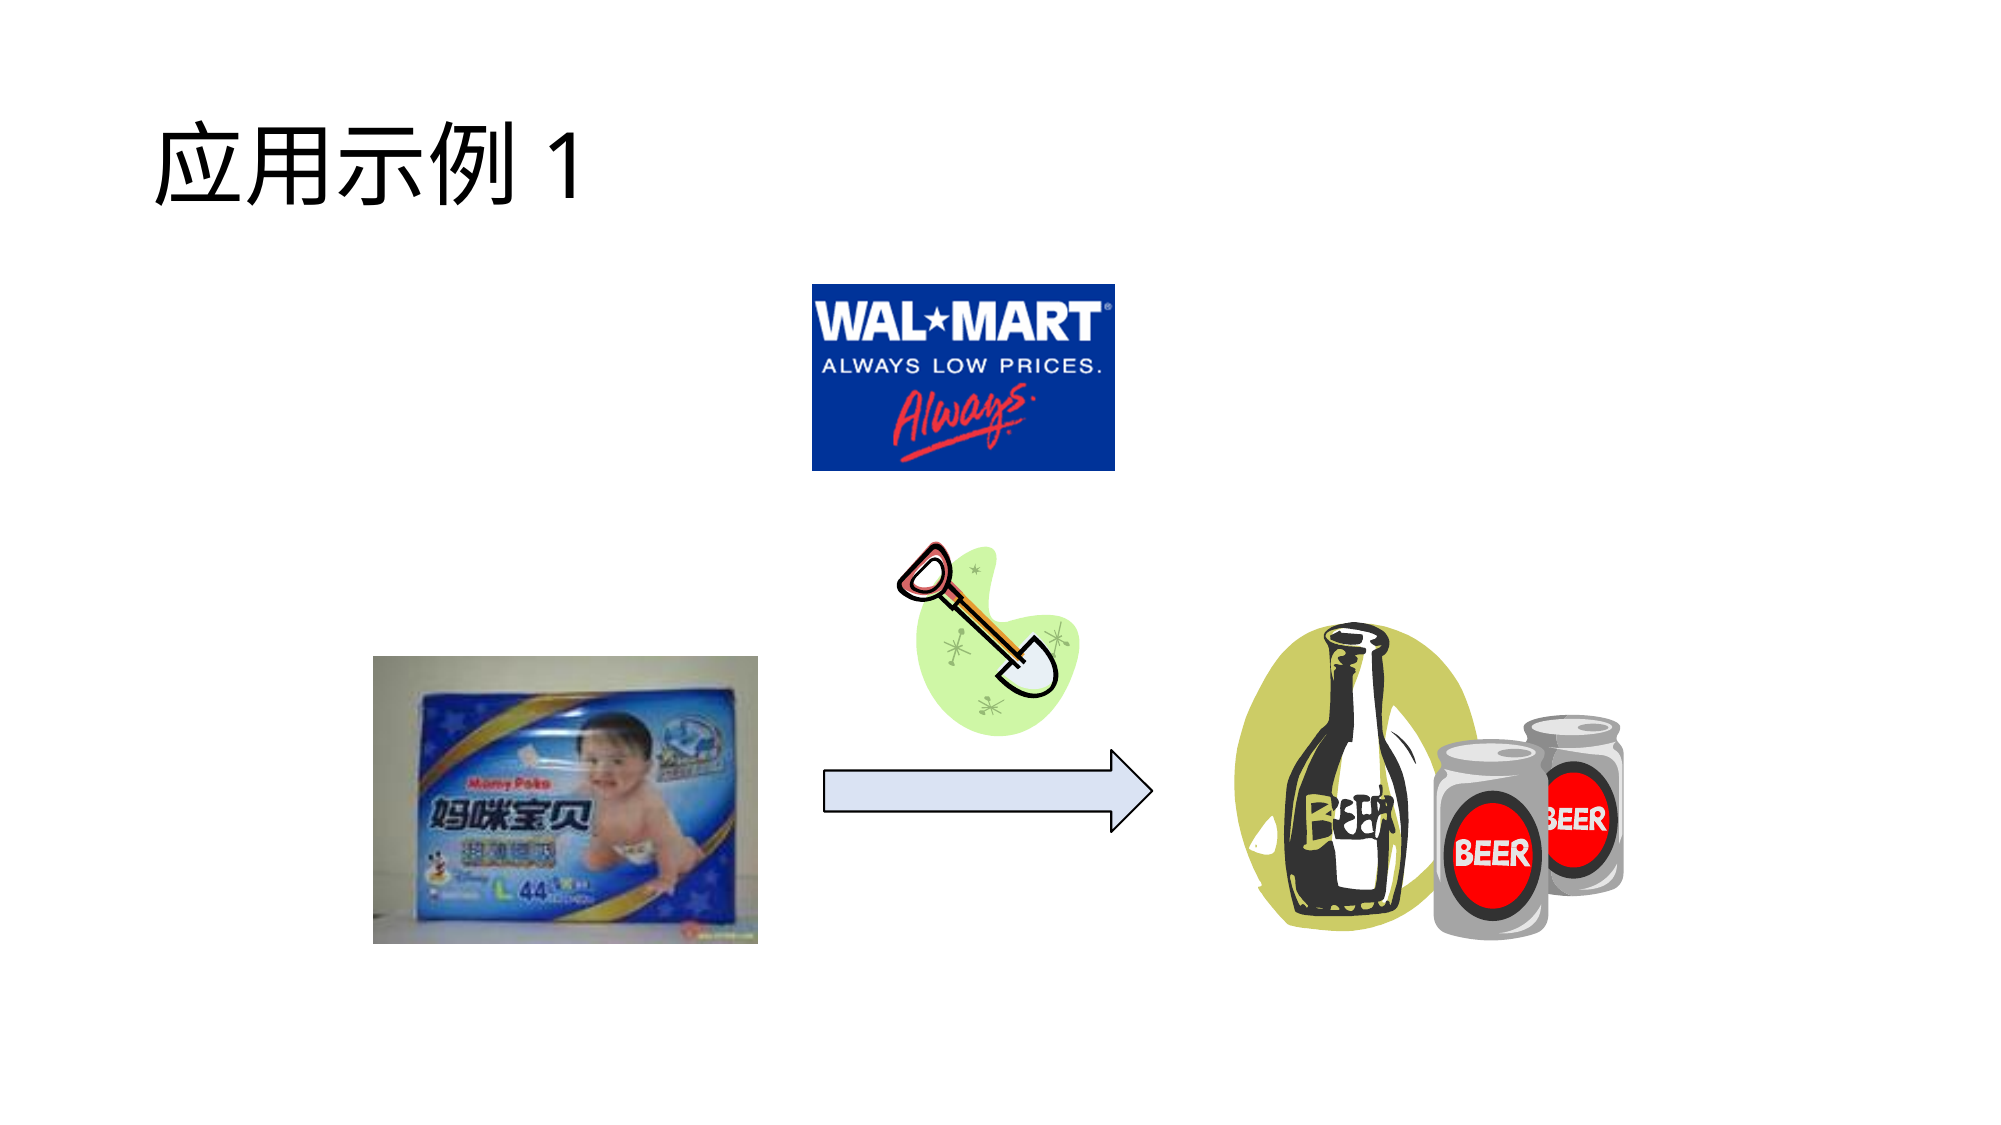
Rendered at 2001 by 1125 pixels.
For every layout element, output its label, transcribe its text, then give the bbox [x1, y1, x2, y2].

title 应用示例1 [137, 59, 1863, 278]
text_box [812, 284, 1624, 941]
picture [373, 656, 758, 944]
